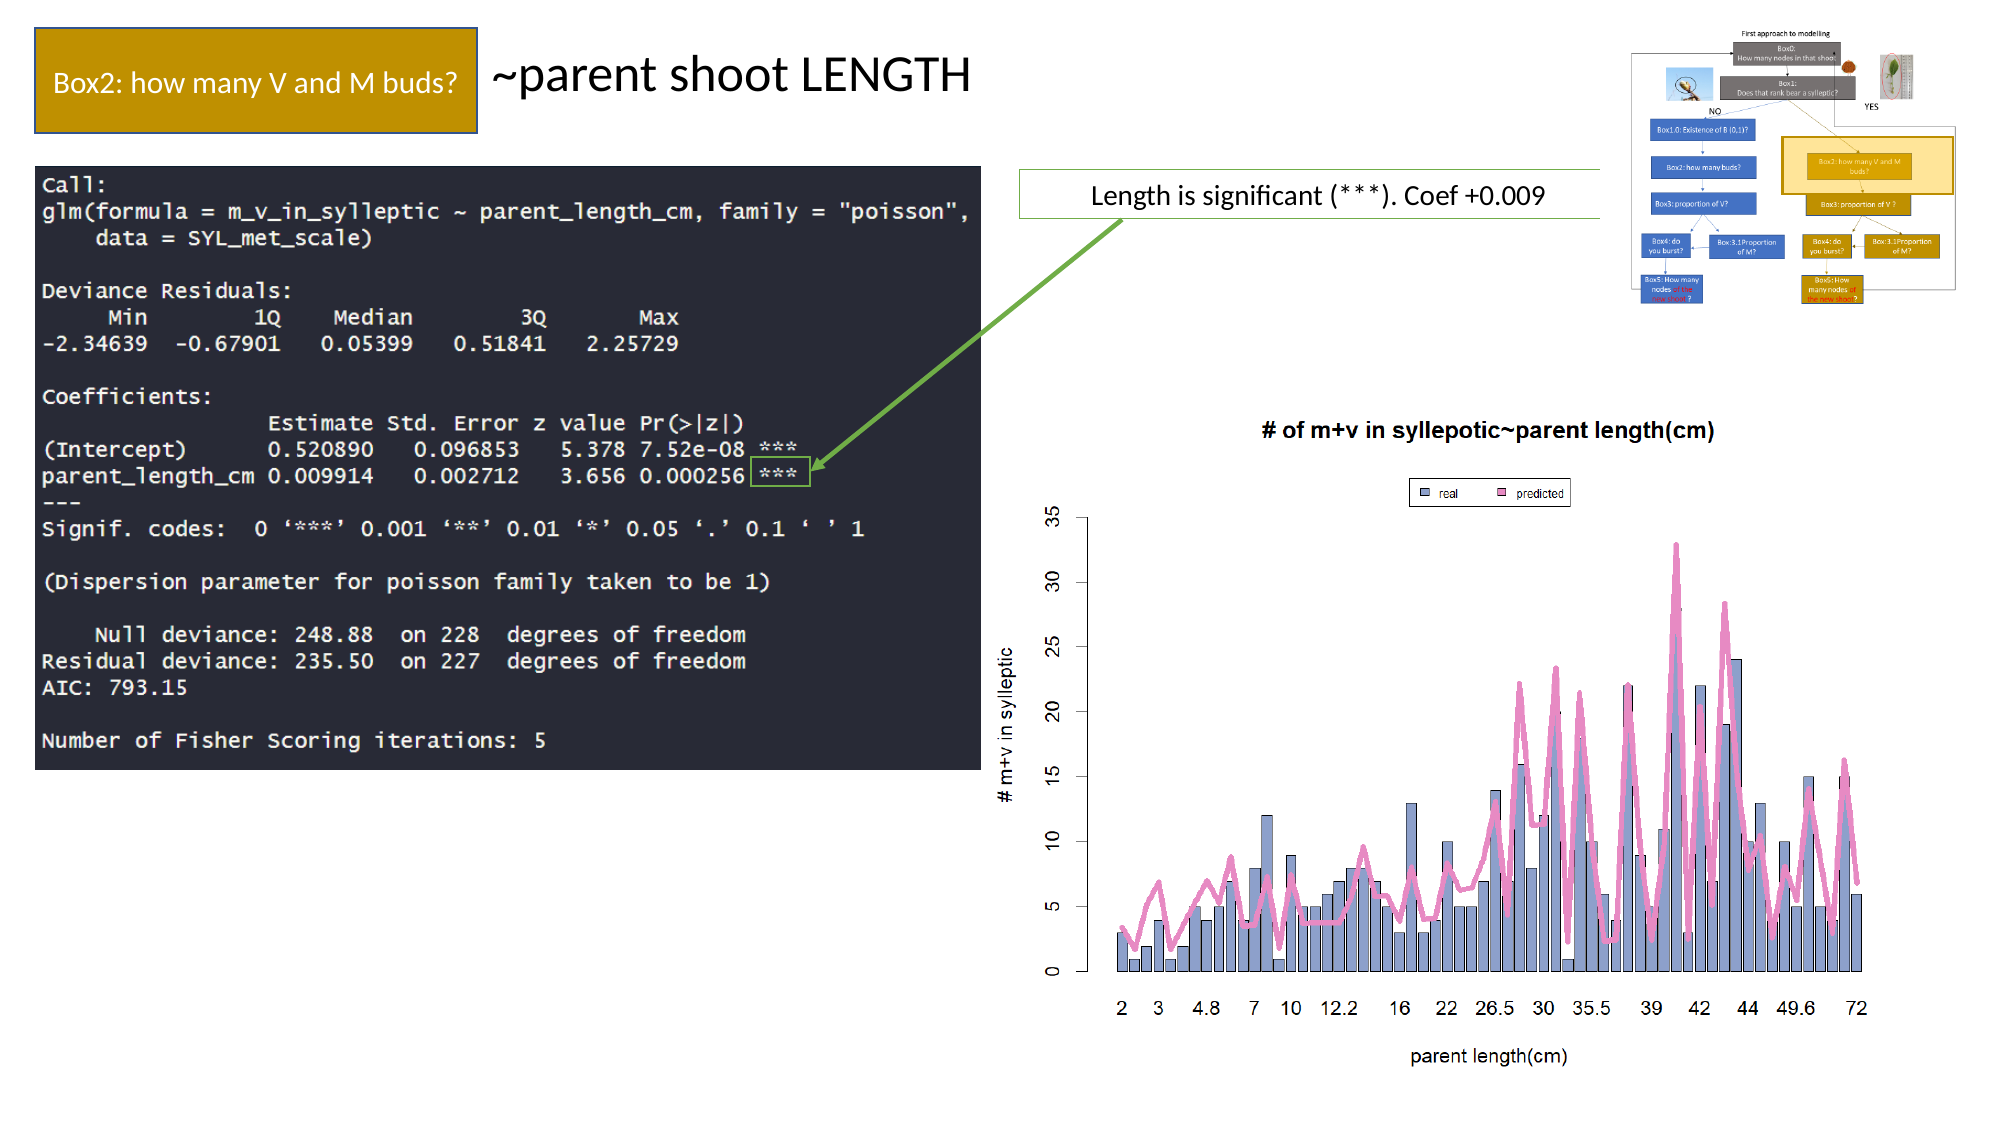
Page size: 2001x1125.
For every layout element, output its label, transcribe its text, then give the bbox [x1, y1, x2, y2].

text_box ~parent shoot LENGTH [477, 32, 1094, 110]
text_box Box2: how many V and M buds? [34, 27, 478, 134]
picture [989, 379, 1941, 1093]
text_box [810, 219, 1123, 472]
picture [1600, 23, 1981, 310]
picture [35, 166, 981, 770]
text_box Length is significant (***). Coef +0.009 [1019, 169, 1600, 219]
